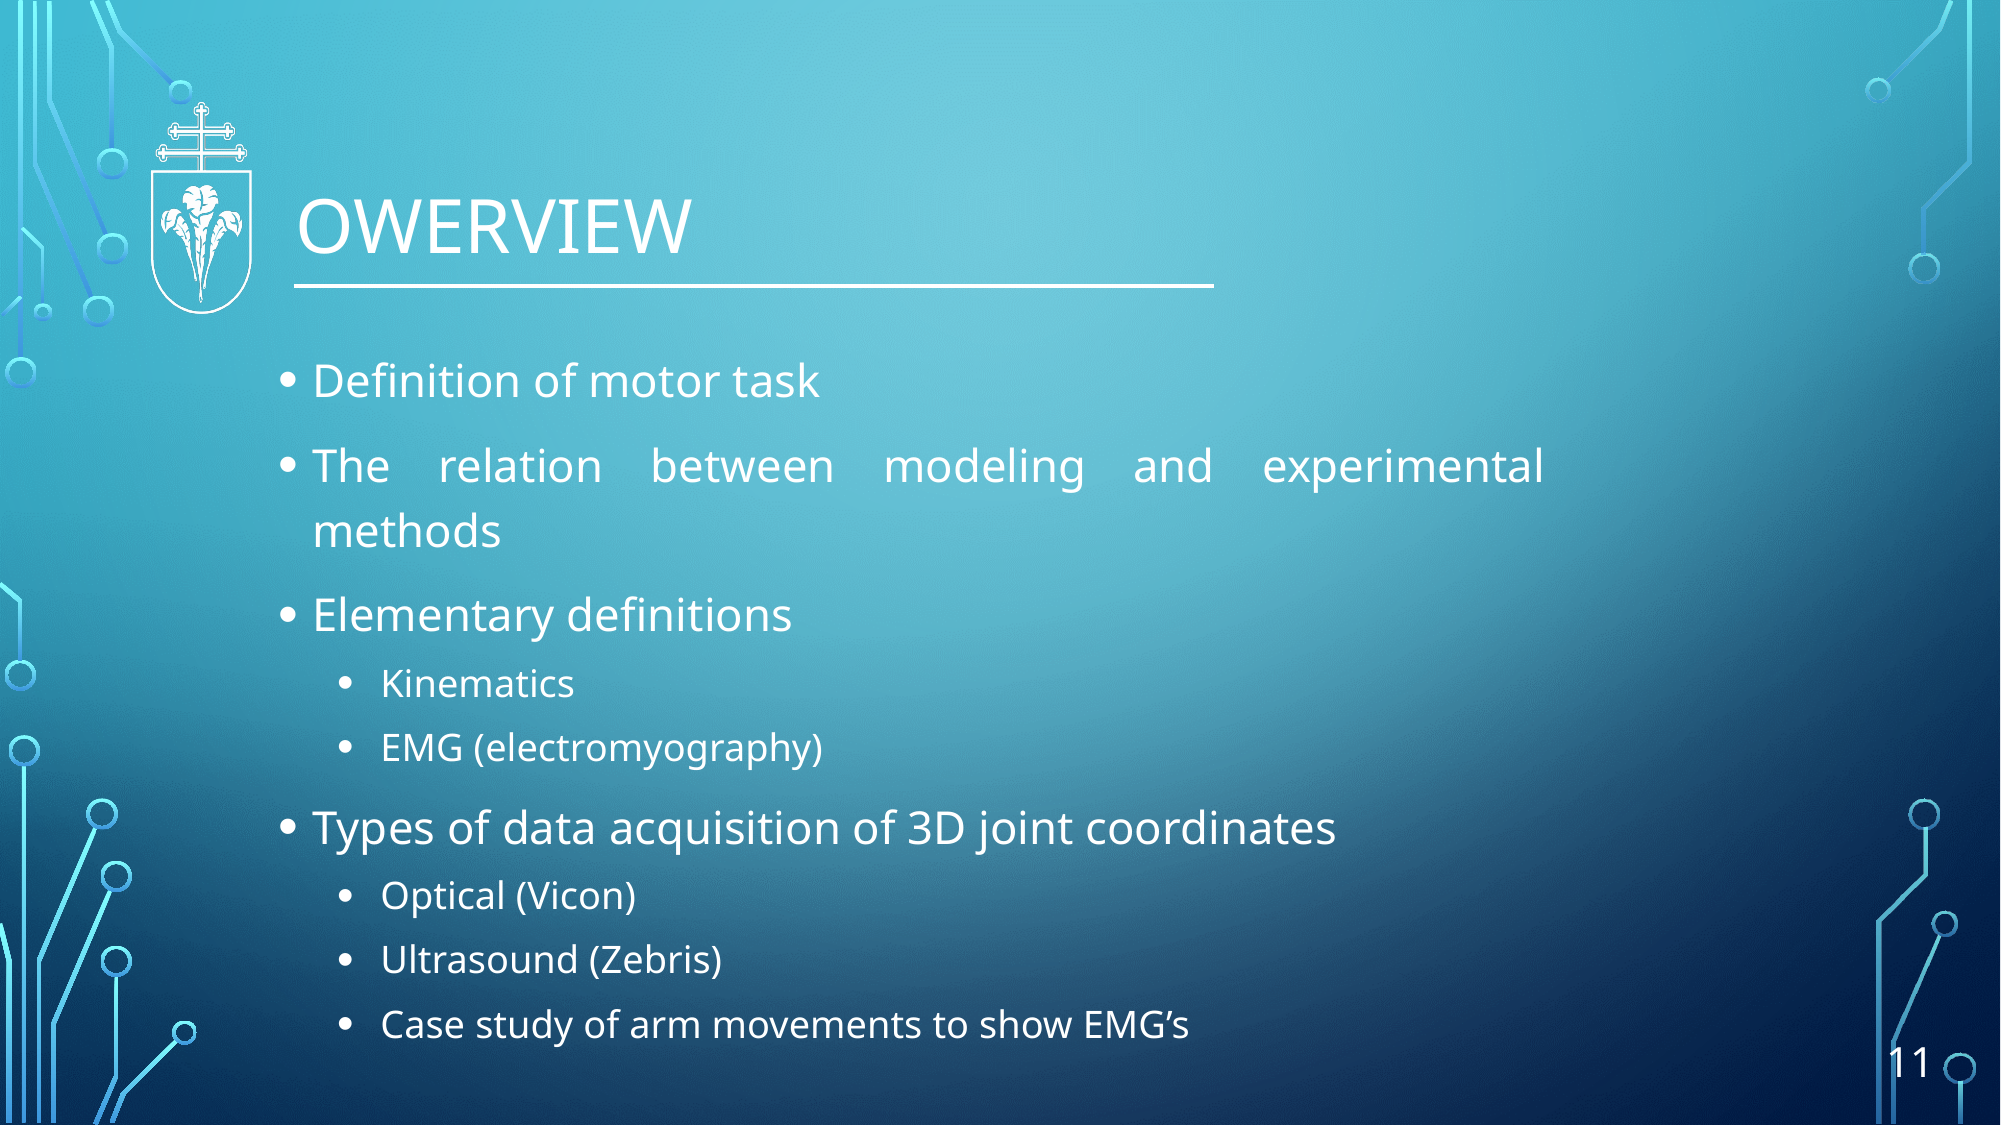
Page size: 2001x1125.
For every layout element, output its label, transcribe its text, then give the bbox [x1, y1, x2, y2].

slide_number 11 [1822, 1034, 1950, 1095]
title Owerview [280, 108, 1906, 351]
picture [150, 102, 264, 315]
list Definition of motor task The relation between modeling and experimental methods Elementary definitions Kinematics EMG (electromyography) Types of data acquisition of 3D joint coordinates Optical (Vicon) Ultrasound (Zebris) Case study of arm movements to show EMG’s [263, 333, 1562, 1057]
